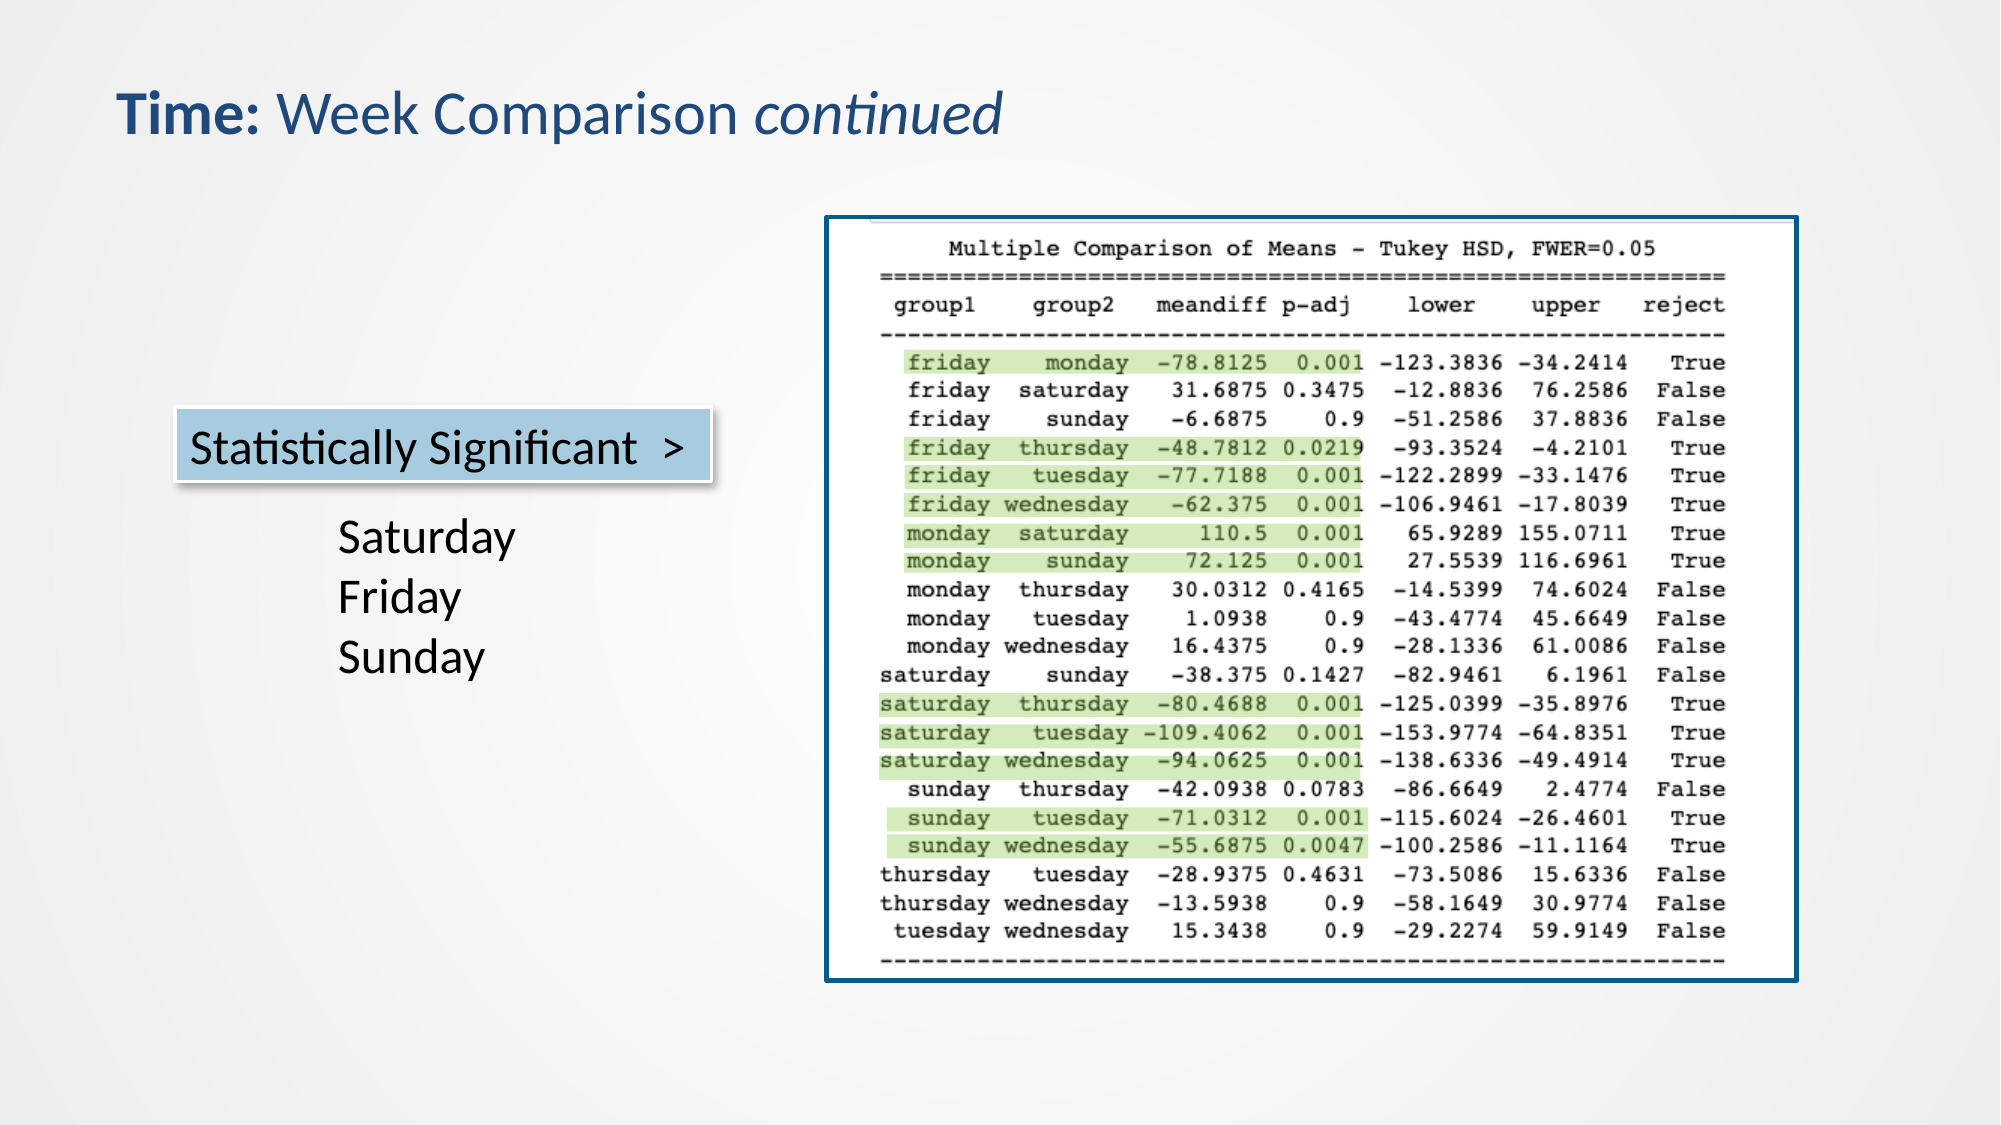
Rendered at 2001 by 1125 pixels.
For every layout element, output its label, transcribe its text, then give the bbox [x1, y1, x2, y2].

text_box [828, 218, 1795, 979]
text_box Time: Week Comparison continued [101, 64, 1102, 155]
text_box Saturday Friday Sunday [323, 495, 532, 691]
text_box Statistically Significant > [174, 407, 712, 482]
